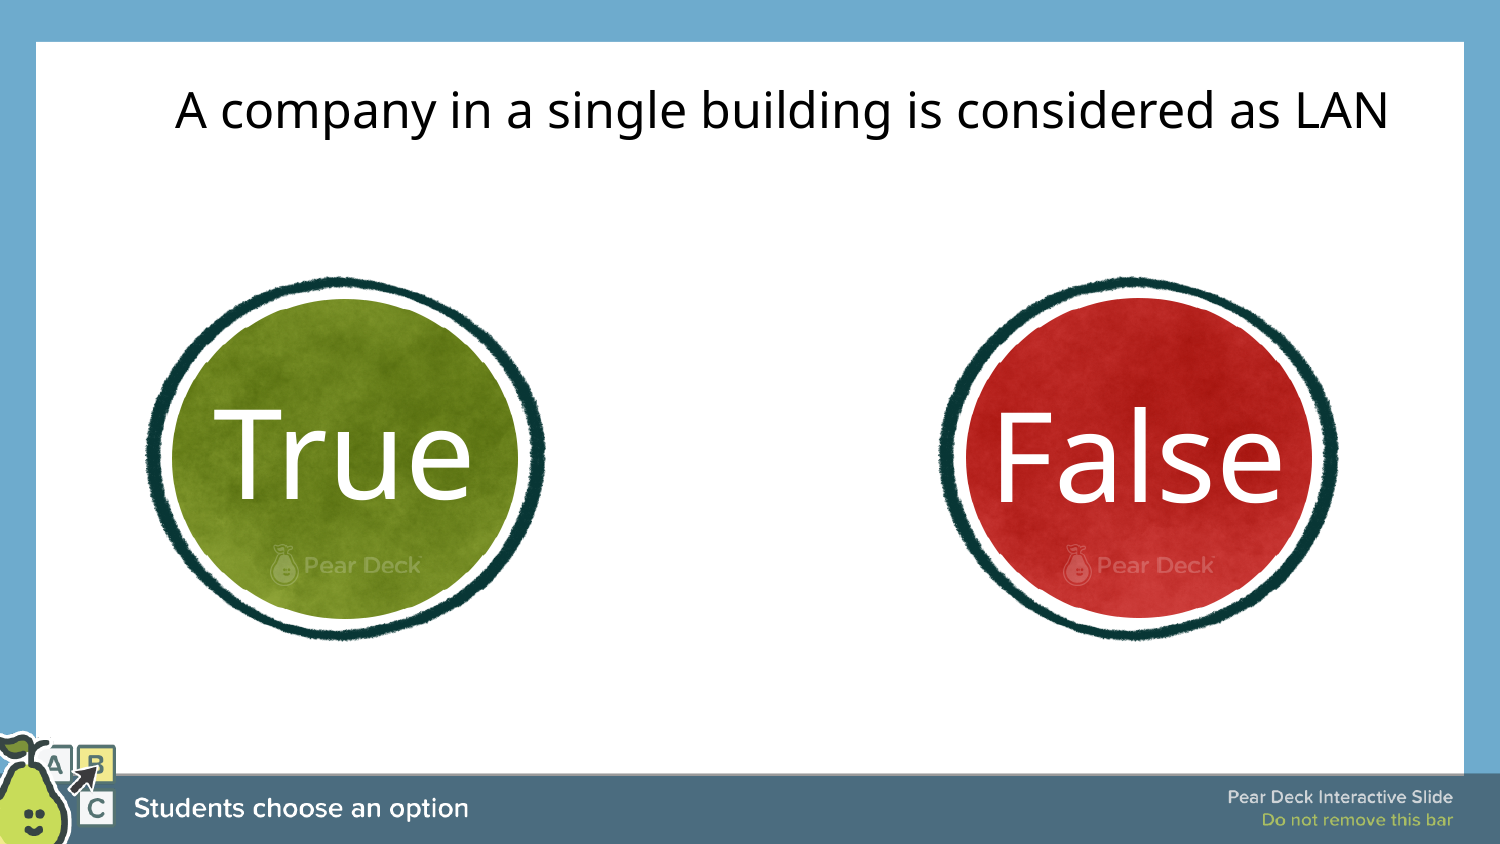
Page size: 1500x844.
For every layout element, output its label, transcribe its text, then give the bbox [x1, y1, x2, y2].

picture [132, 264, 560, 652]
text_box [36, 41, 1464, 724]
picture [925, 264, 1354, 652]
picture [0, 726, 1500, 844]
title A company in a single building is considered as LAN [85, 70, 1455, 147]
